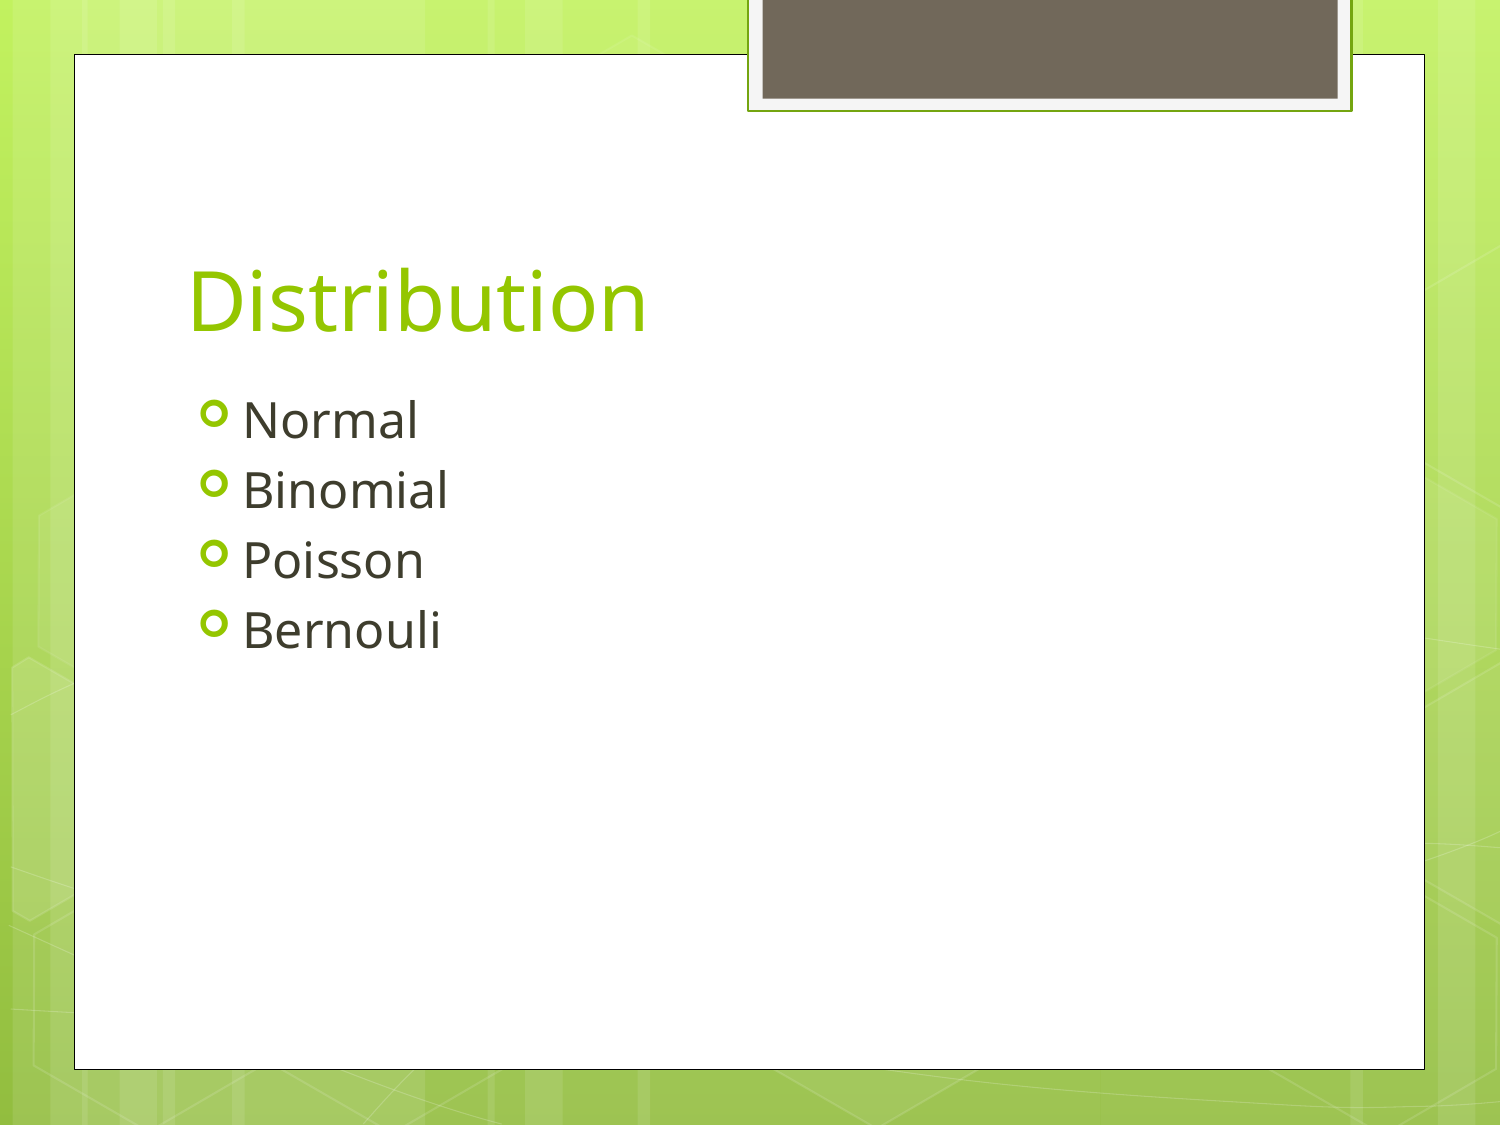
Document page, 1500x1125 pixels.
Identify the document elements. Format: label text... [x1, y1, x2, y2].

title Distribution [171, 168, 1324, 357]
list Normal Binomial Poisson Bernouli [171, 381, 1283, 957]
